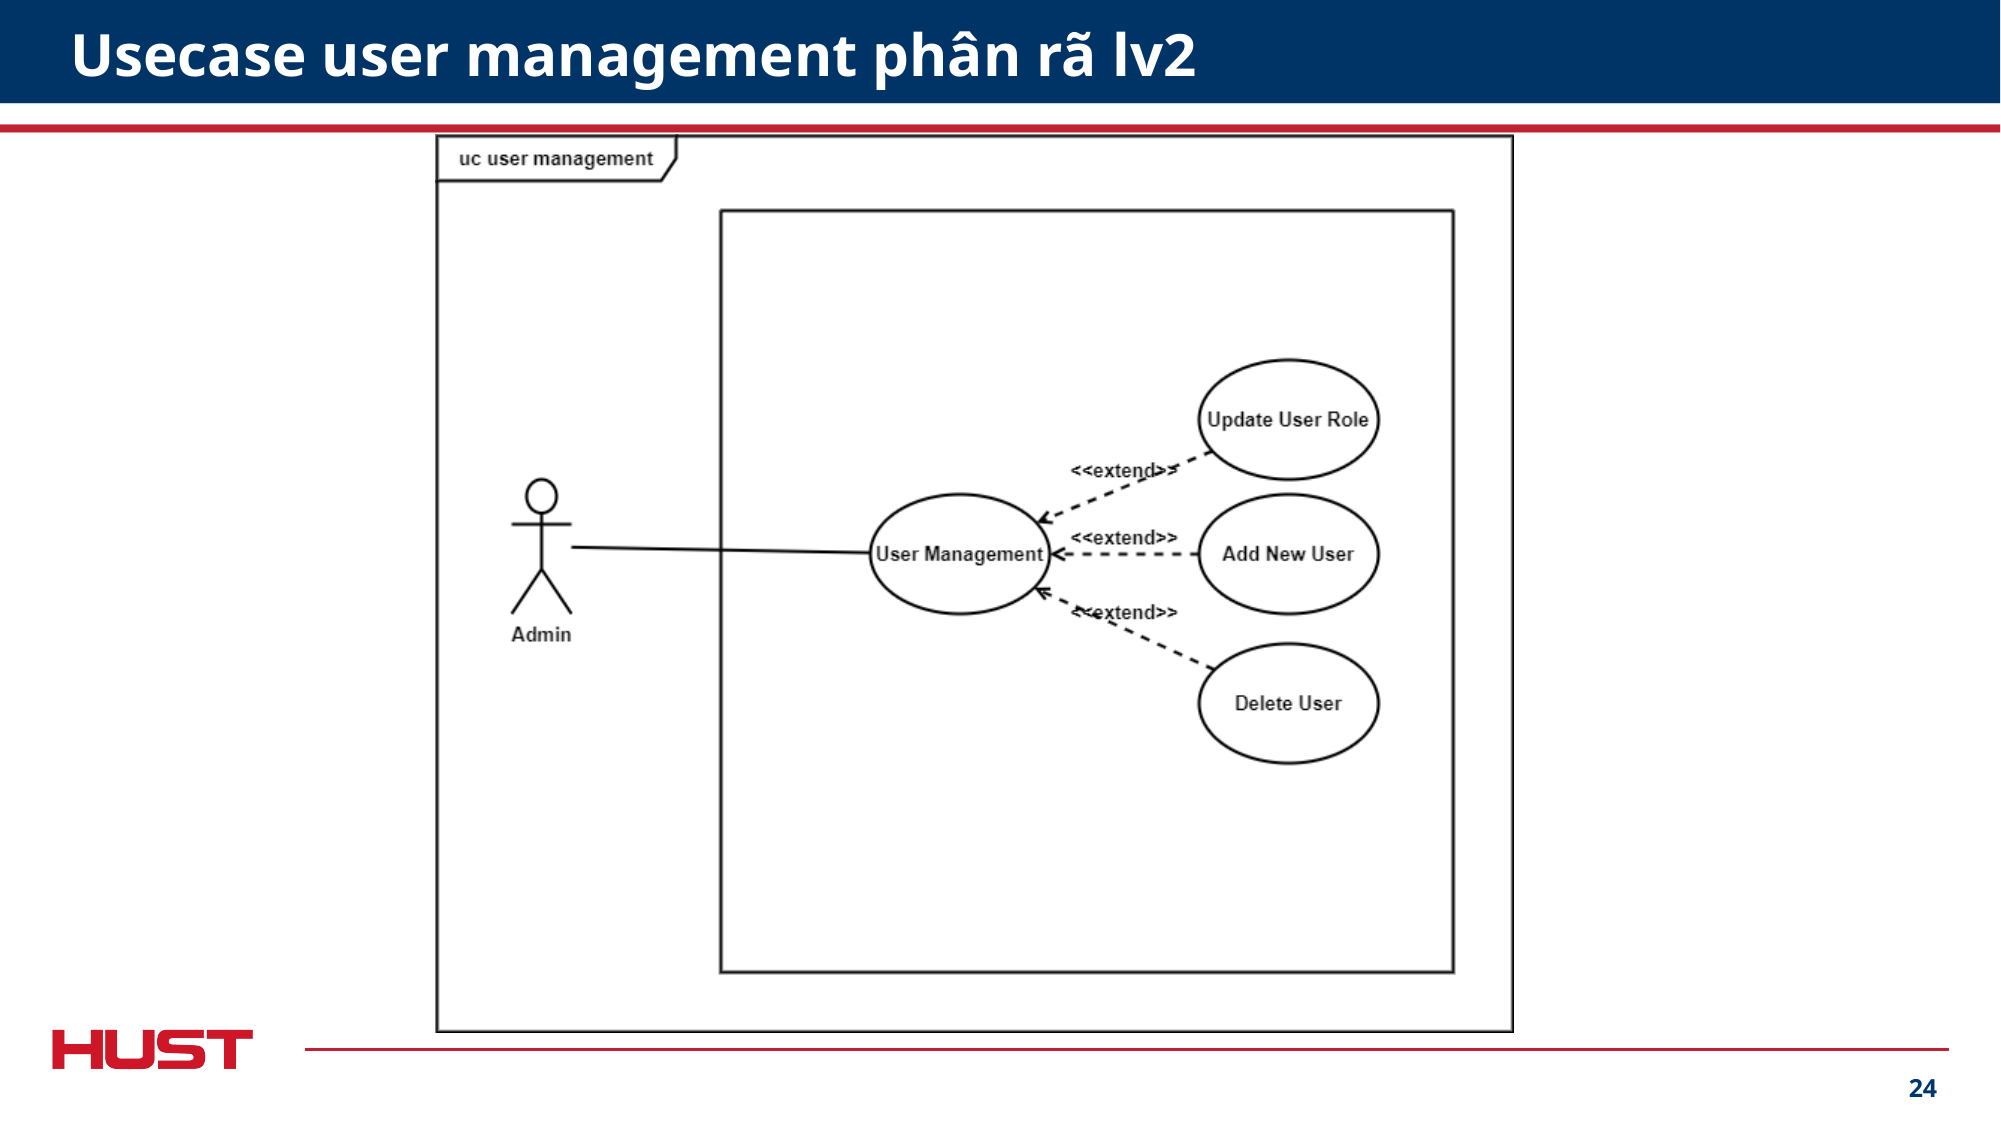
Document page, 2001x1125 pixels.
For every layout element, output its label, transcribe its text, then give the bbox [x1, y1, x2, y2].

slide_number 24 [1502, 1065, 1953, 1125]
title Usecase user management phân rã lv2 [55, 18, 1945, 90]
picture [0, 0, 2001, 1125]
